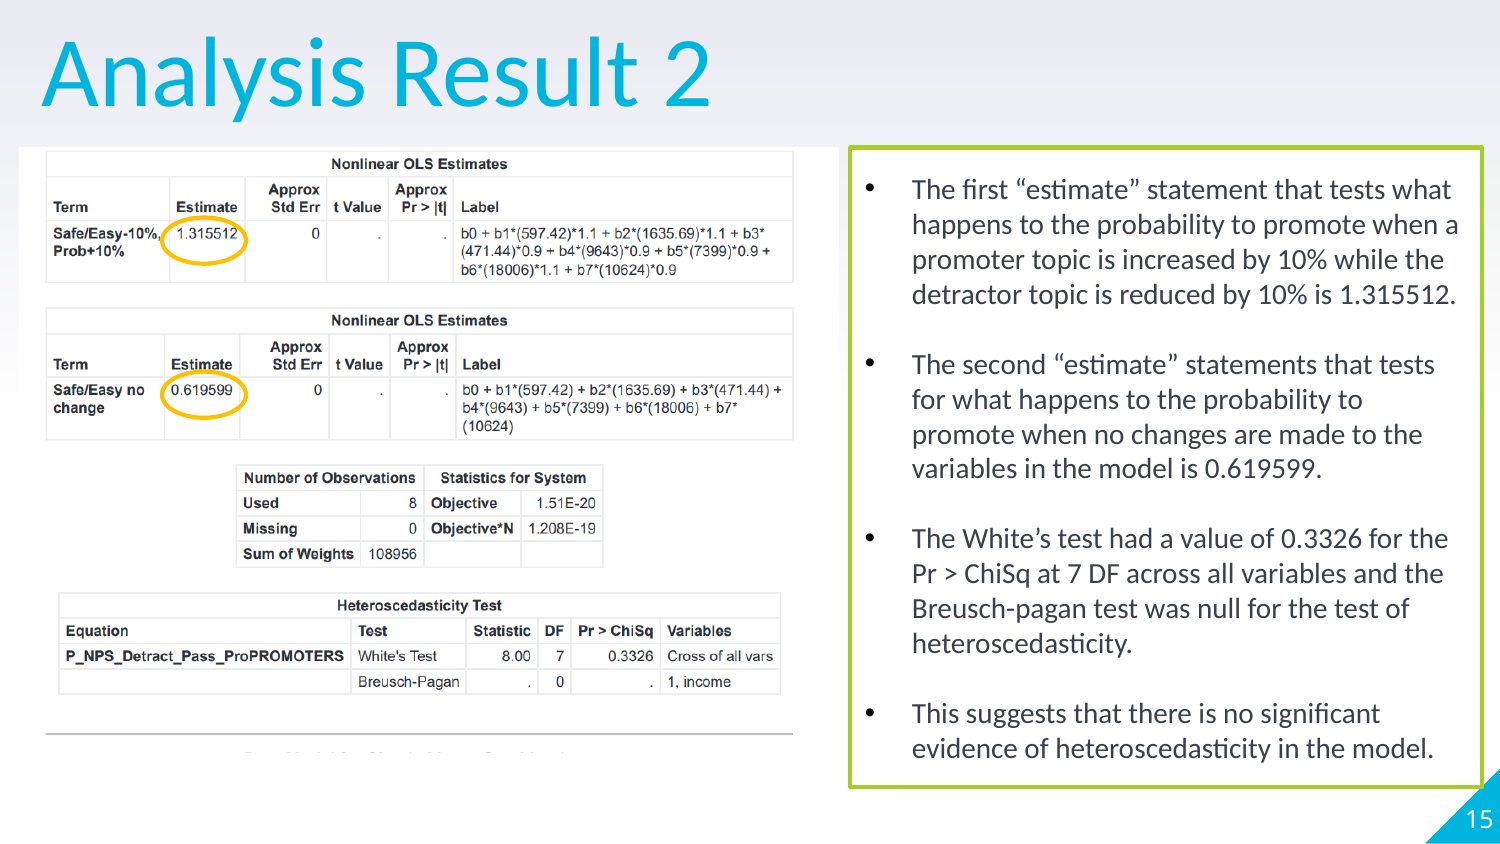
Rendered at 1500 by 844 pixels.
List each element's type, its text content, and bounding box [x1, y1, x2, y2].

text_box The first “estimate” statement that tests what happens to the probability to promote when a promoter topic is increased by 10% while the detractor topic is reduced by 10% is 1.315512. The second “estimate” statements that tests for what happens to the probability to promote when no changes are made to the variables in the model is 0.619599. The White’s test had a value of 0.3326 for the Pr > ChiSq at 7 DF across all variables and the Breusch-pagan test was null for the test of heteroscedasticity. This suggests that there is no significant evidence of heteroscedasticity in the model. [848, 145, 1484, 789]
text_box Analysis Result 2 [41, 0, 1327, 126]
slide_number 15 [1418, 760, 1494, 838]
picture [18, 147, 839, 753]
